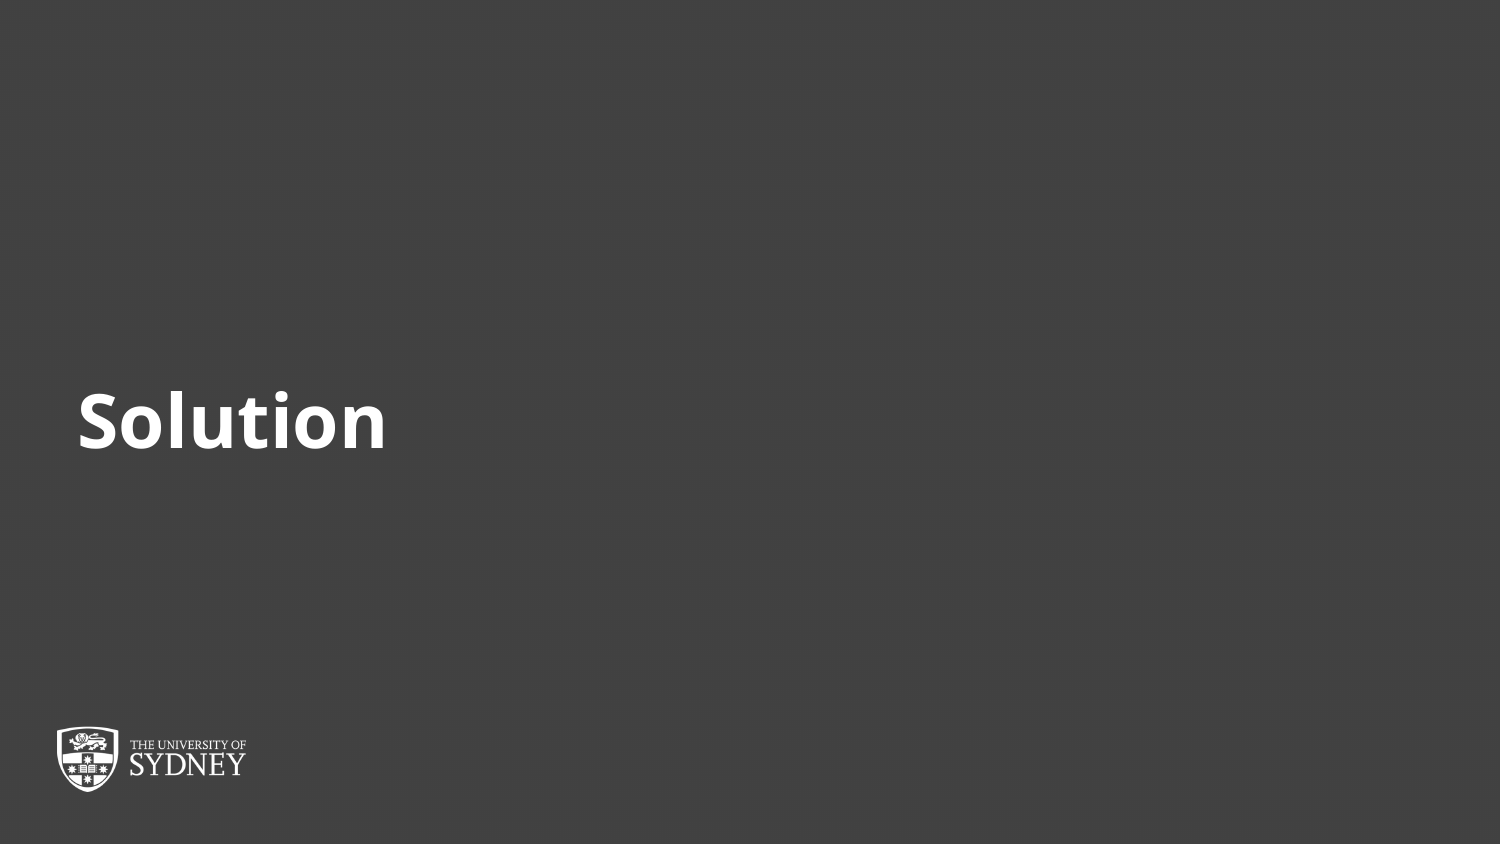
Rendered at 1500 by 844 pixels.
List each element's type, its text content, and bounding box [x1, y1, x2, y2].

picture [0, 0, 1500, 844]
text_box Solution [62, 321, 711, 523]
